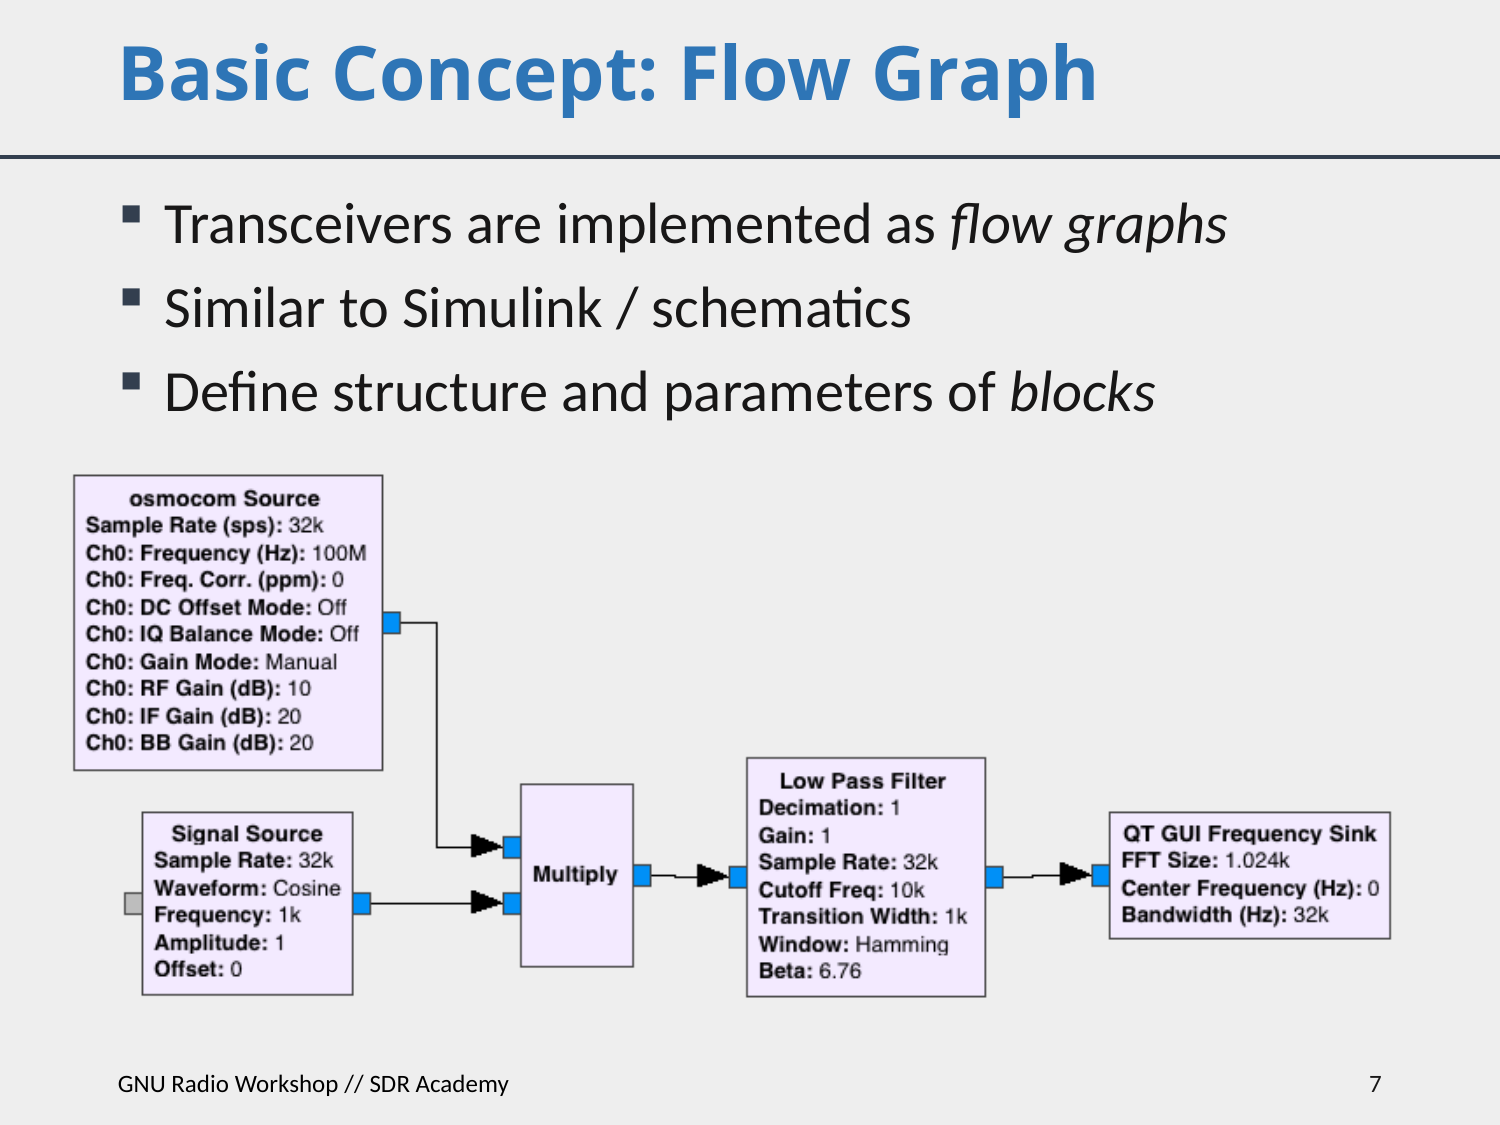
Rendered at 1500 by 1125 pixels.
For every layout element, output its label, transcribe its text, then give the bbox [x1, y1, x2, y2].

title Basic Concept: Flow Graph [103, 0, 1397, 153]
footer GNU Radio Workshop // SDR Academy [103, 1047, 610, 1125]
list Transceivers are implemented as flow graphs Similar to Simulink / schematics Define structure and parameters of blocks [103, 185, 1397, 410]
picture [0, 410, 1500, 1047]
slide_number 7 [1059, 1047, 1397, 1125]
